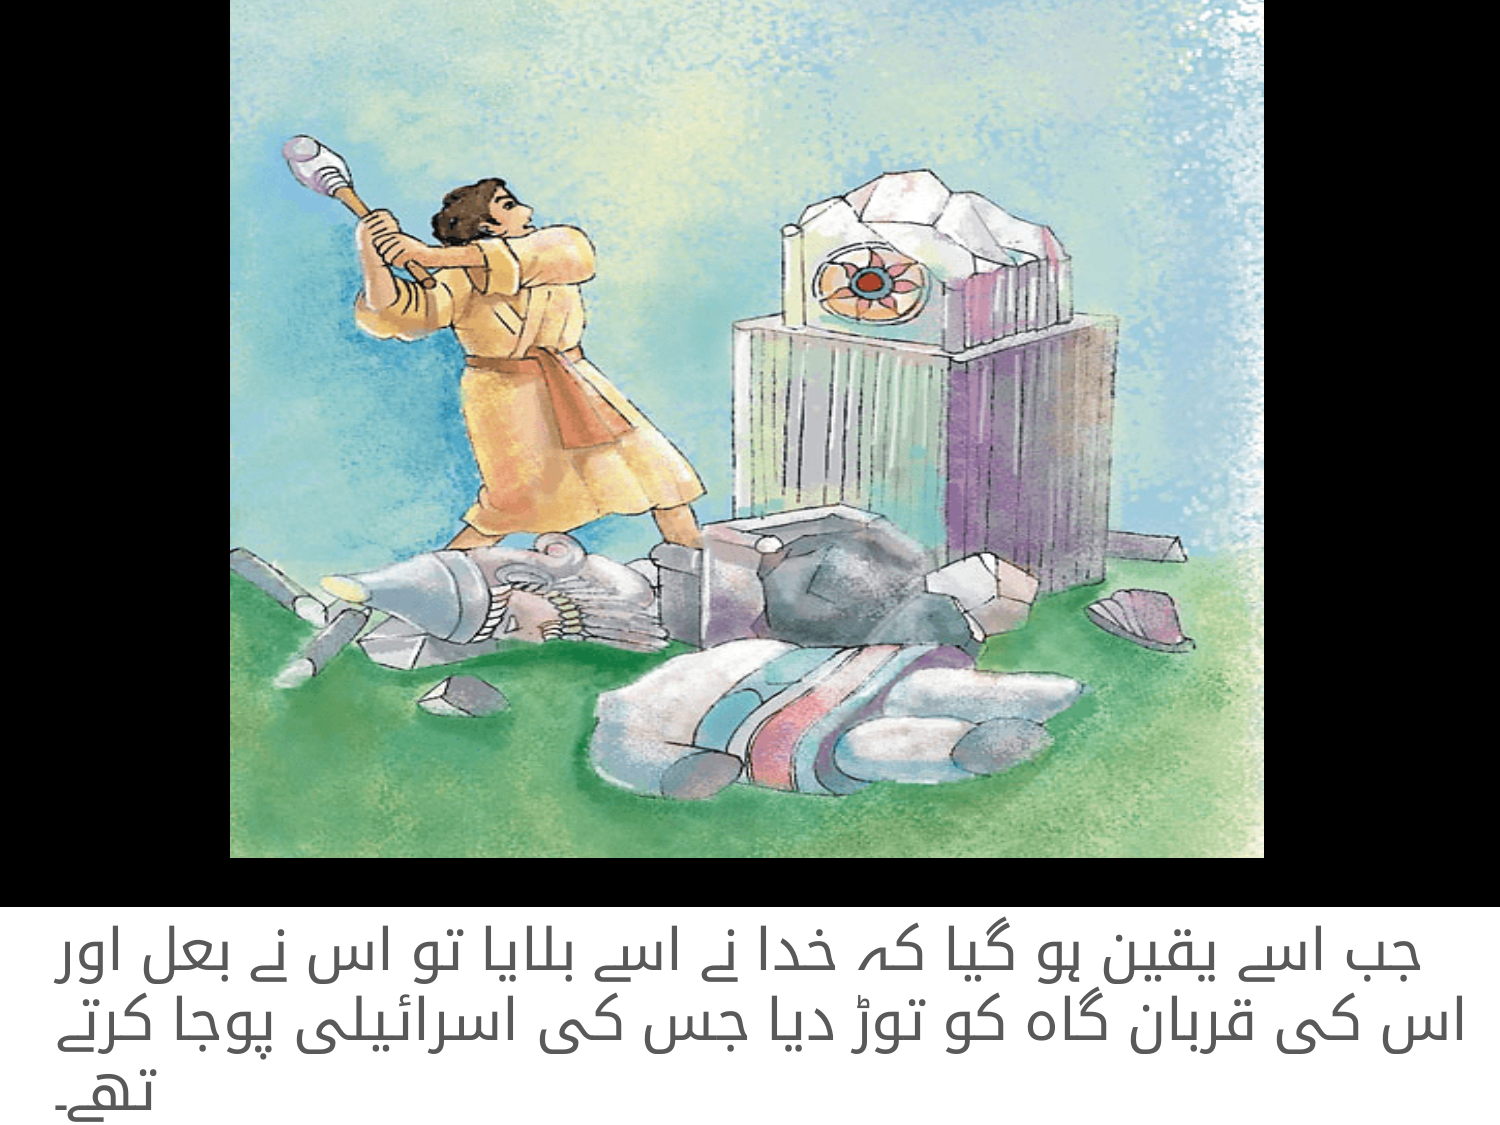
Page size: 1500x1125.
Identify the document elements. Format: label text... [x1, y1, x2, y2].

text_box [0, 0, 1500, 907]
picture [230, 0, 1265, 858]
text_box جب اسے یقین ہو گیا کہ خدا نے اسے بلایا تو اس نے بعل اور اس کی قربان گاہ کو توڑ دیا جس کی اسرائیلی پوجا کرتے تھے۔ [41, 905, 1500, 1125]
